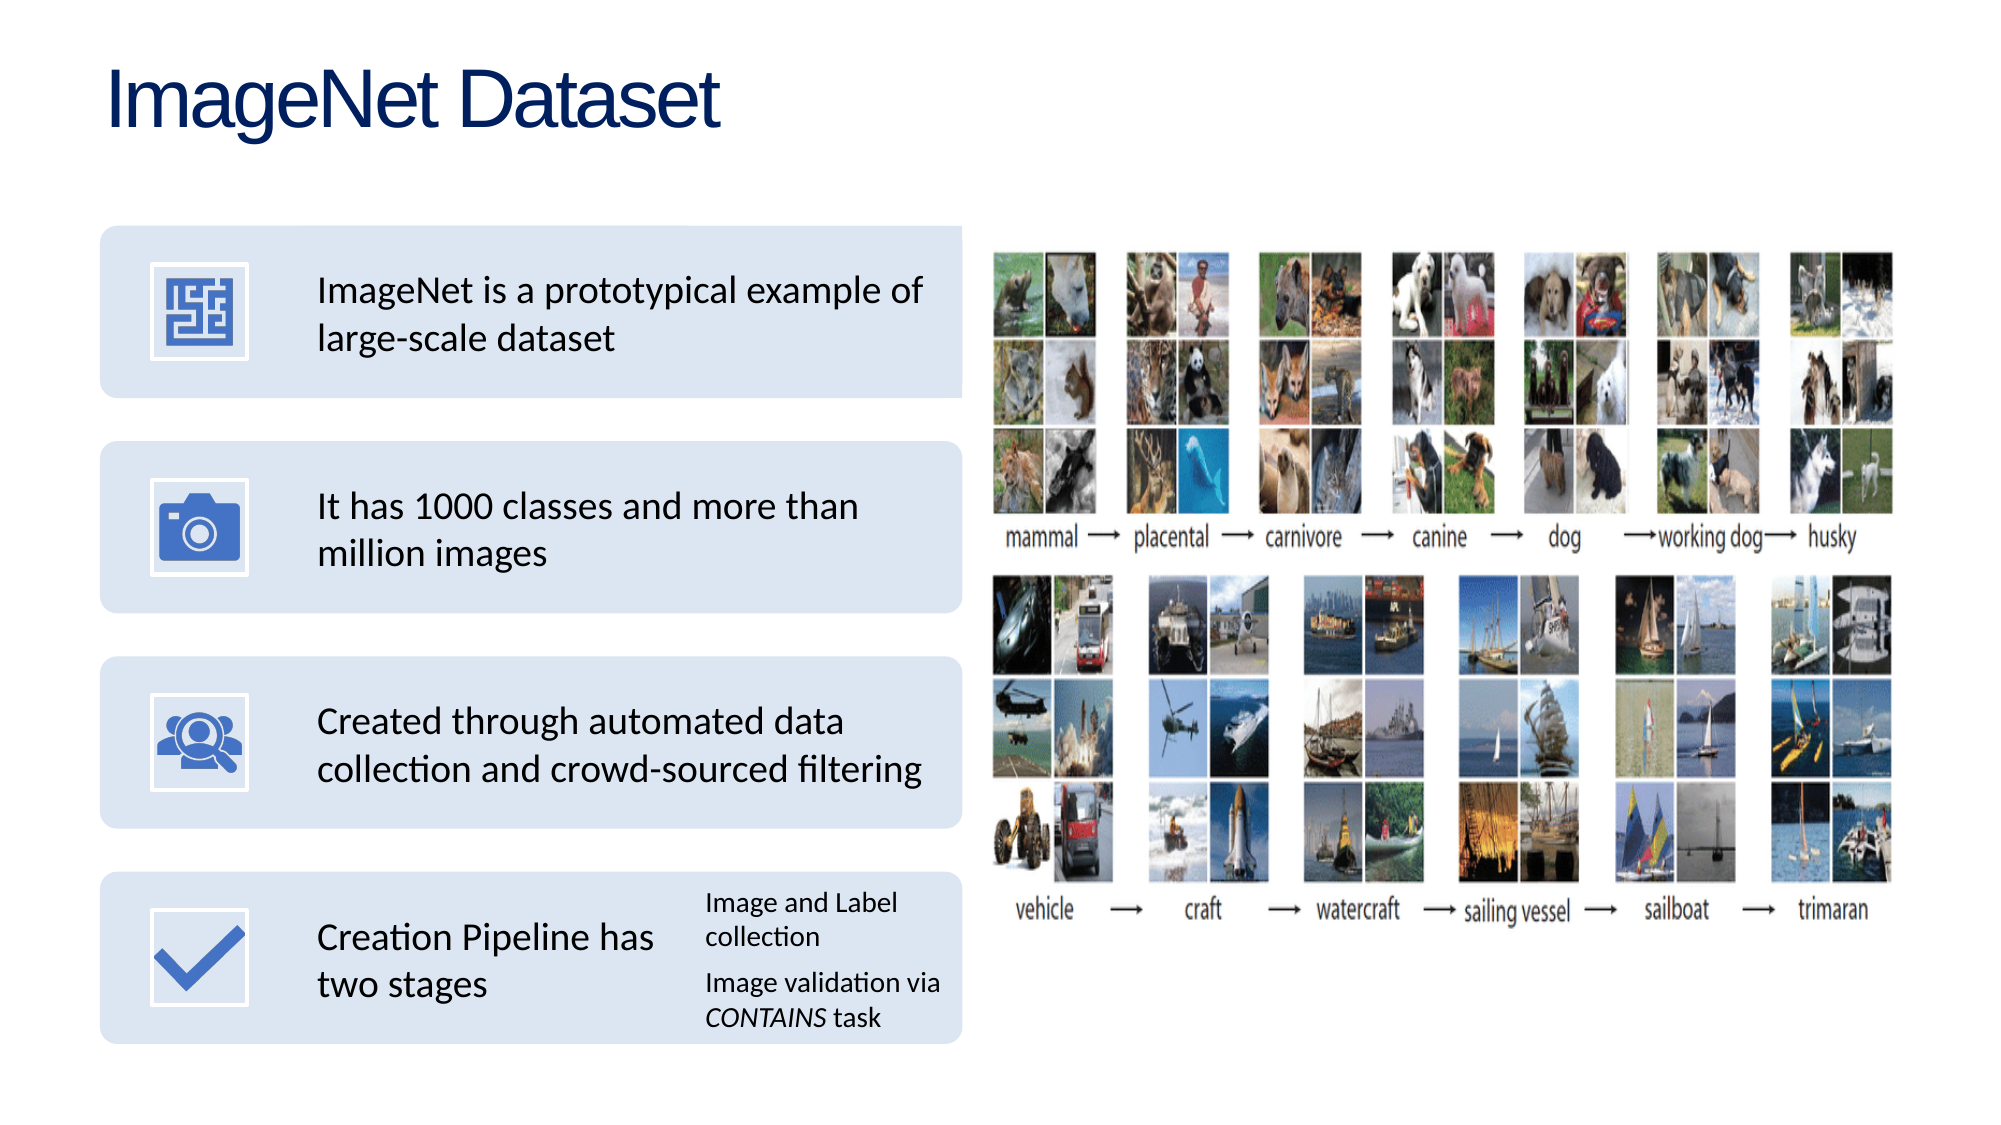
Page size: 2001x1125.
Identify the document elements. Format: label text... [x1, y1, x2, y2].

title ImageNet Dataset [102, 41, 1802, 232]
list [99, 224, 963, 1045]
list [987, 243, 1901, 938]
